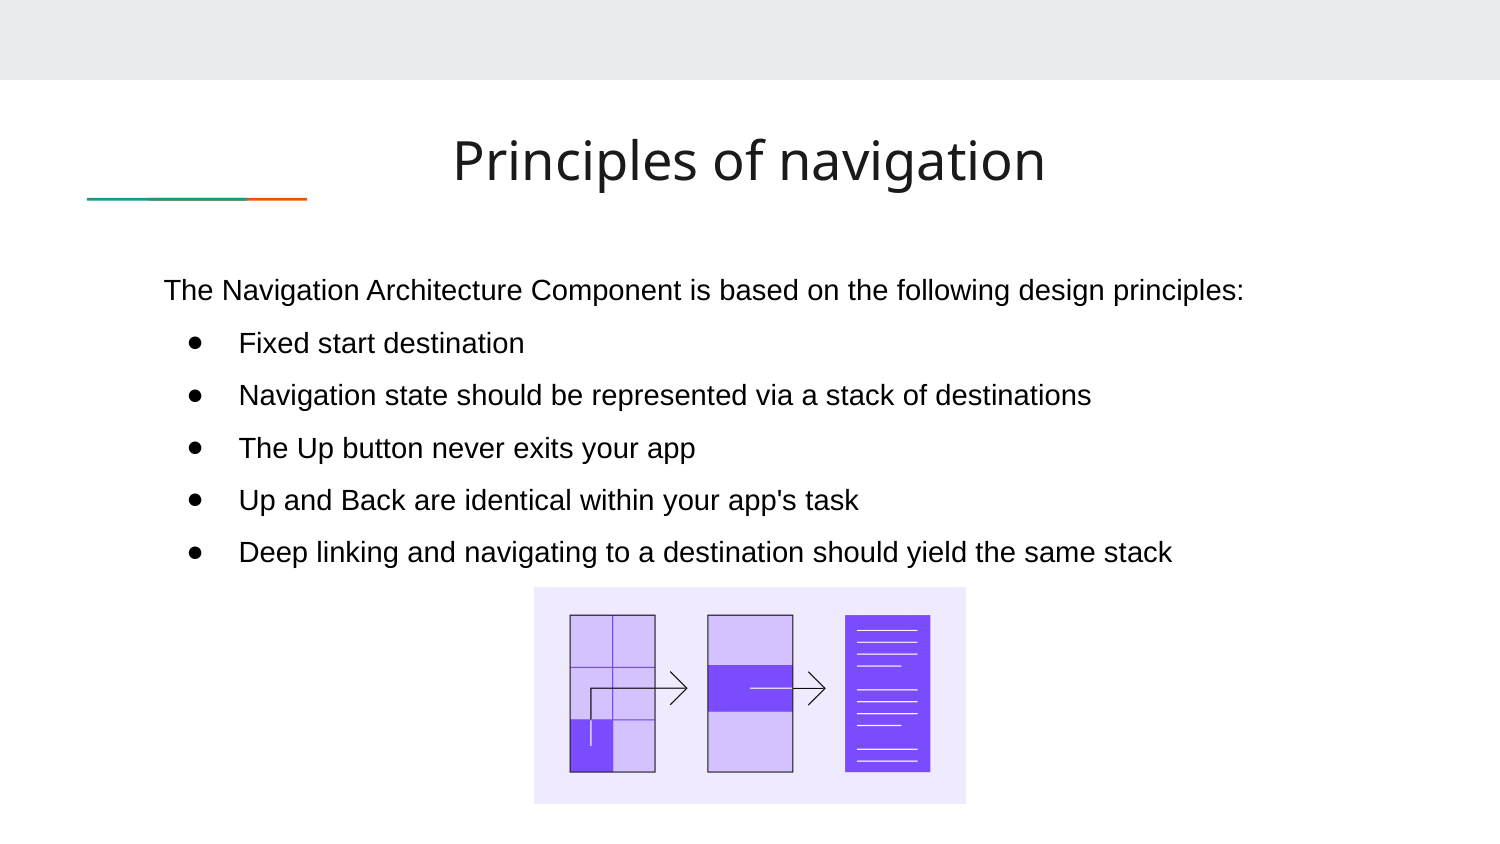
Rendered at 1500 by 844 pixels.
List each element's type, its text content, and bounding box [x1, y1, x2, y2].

picture [534, 587, 966, 804]
text_box The Navigation Architecture Component is based on the following design principles: Fixed start destination Navigation state should be represented via a stack of destinations The Up button never exits your app Up and Back are identical within your app's task Deep linking and navigating to a destination should yield the same stack [148, 239, 1352, 380]
text_box Principles of navigation [0, 110, 1500, 205]
